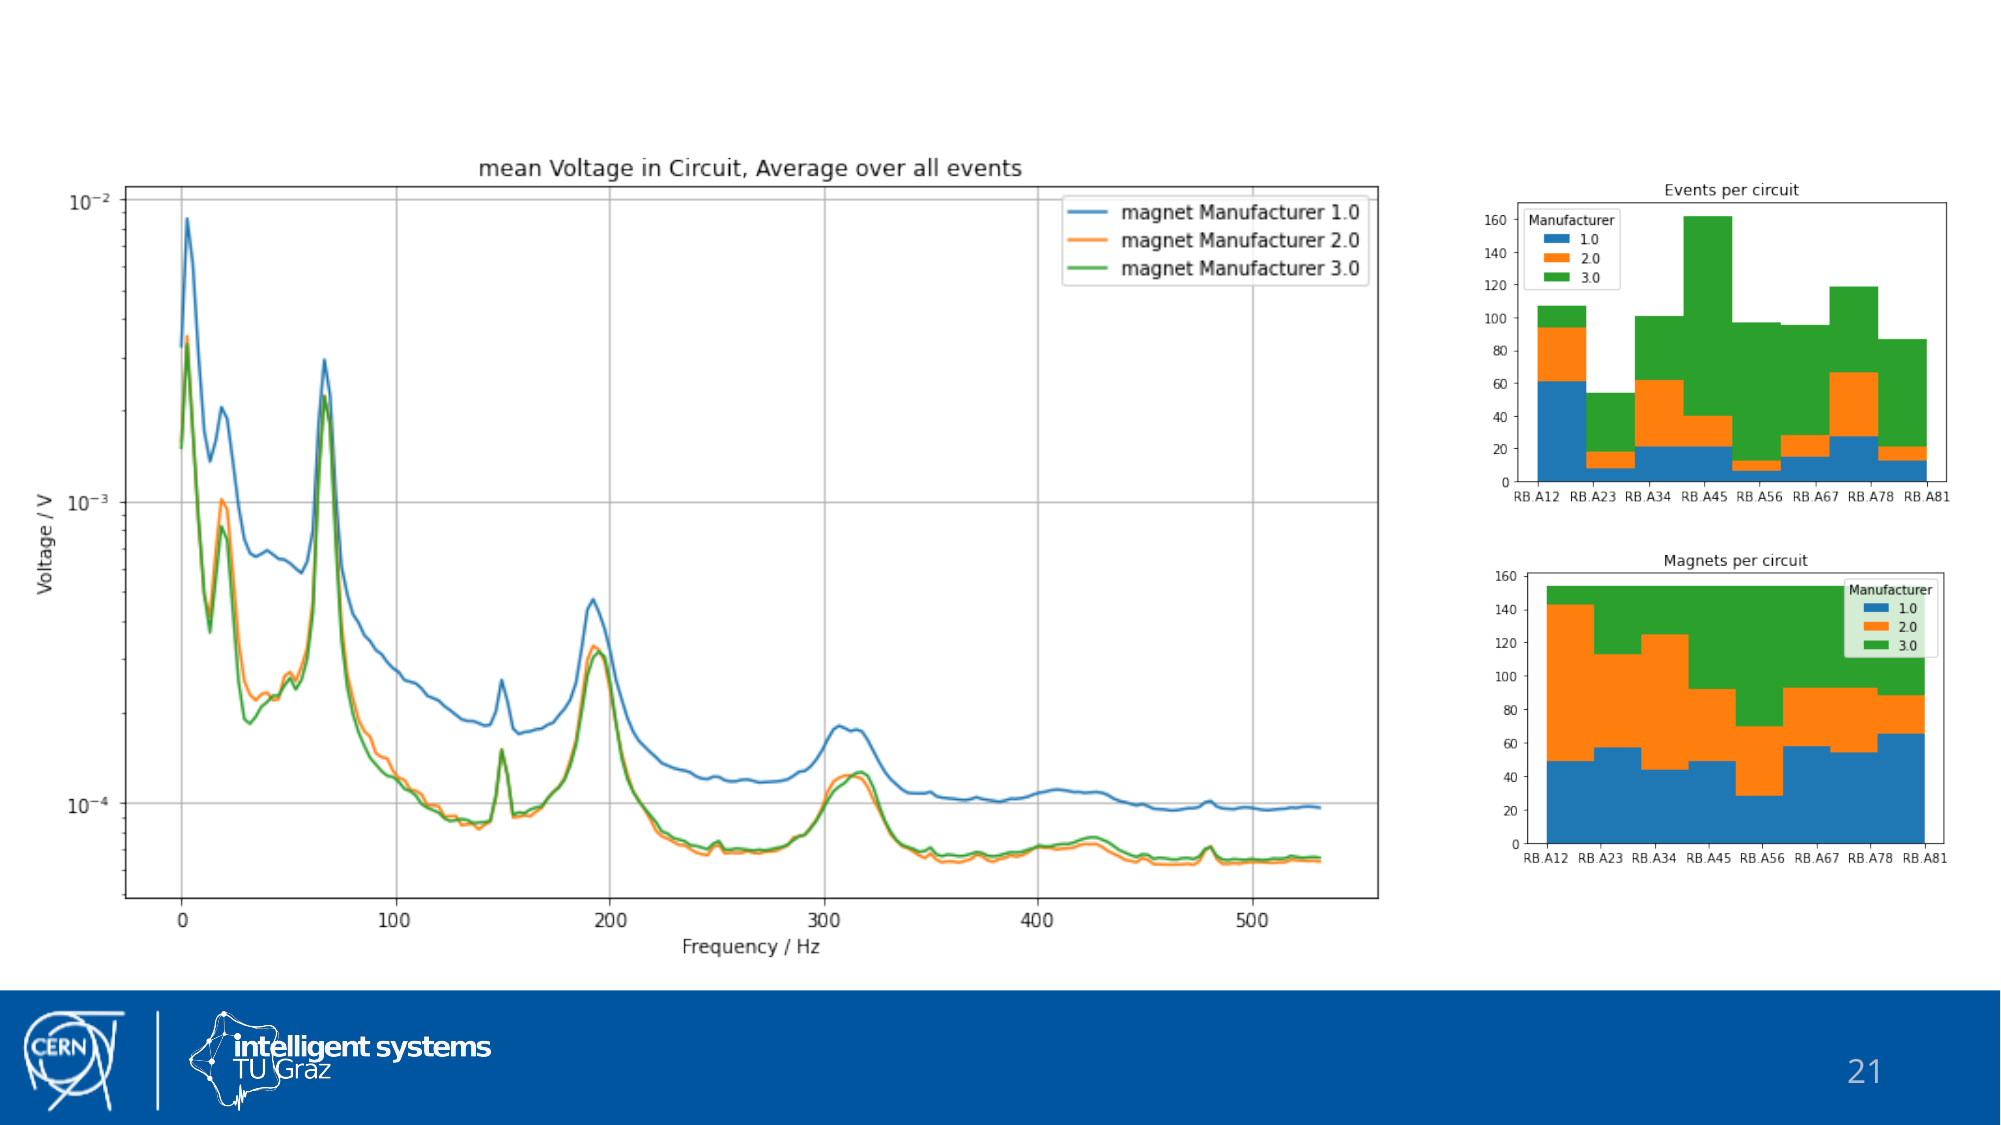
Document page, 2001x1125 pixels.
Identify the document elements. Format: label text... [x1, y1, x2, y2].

picture [1475, 174, 1959, 512]
picture [26, 145, 1389, 970]
slide_number 21 [1790, 1042, 1900, 1103]
picture [1486, 544, 1956, 873]
picture [189, 1011, 493, 1111]
